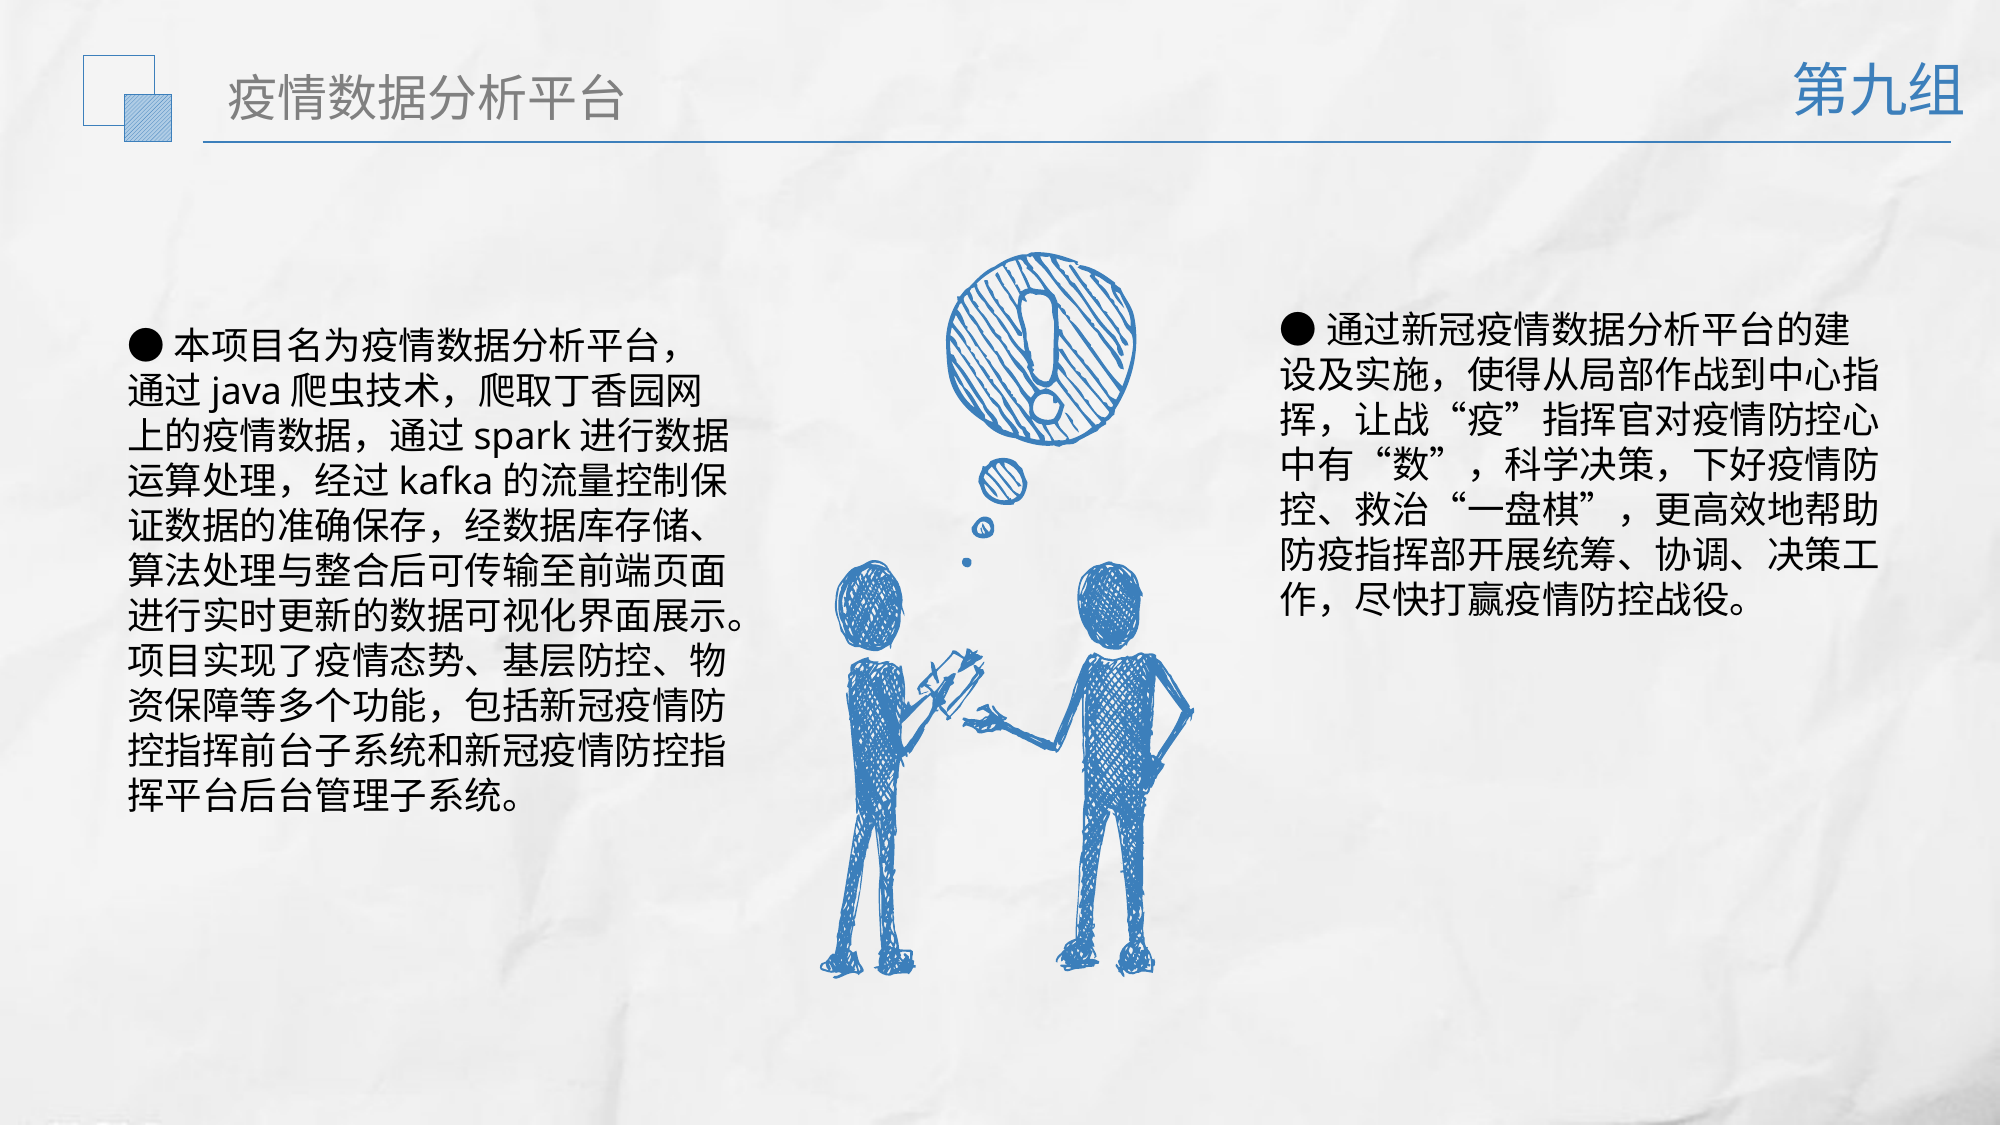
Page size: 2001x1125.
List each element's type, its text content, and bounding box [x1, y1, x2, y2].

text_box ●通过新冠疫情数据分析平台的建设及实施，使得从局部作战到中心指挥，让战“疫”指挥官对疫情防控心中有“数”，科学决策，下好疫情防控、救治“一盘棋”，更高效地帮助防疫指挥部开展统筹、协调、决策工作，尽快打赢疫情防控战役。 [1264, 298, 1899, 673]
text_box 疫情数据分析平台 [212, 59, 808, 135]
picture [0, 0, 2000, 1125]
text_box [83, 55, 155, 126]
text_box ●本项目名为疫情数据分析平台，通过java爬虫技术，爬取丁香园网上的疫情数据，通过spark进行数据运算处理，经过kafka的流量控制保证数据的准确保存，经数据库存储、算法处理与整合后可传输至前端页面进行实时更新的数据可视化界面展示。项目实现了疫情态势、基层防控、物资保障等多个功能，包括新冠疫情防控指挥前台子系统和新冠疫情防控指挥平台后台管理子系统。 [112, 314, 747, 825]
text_box [124, 94, 172, 142]
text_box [819, 250, 1195, 979]
text_box 第九组 [1580, 45, 1981, 131]
